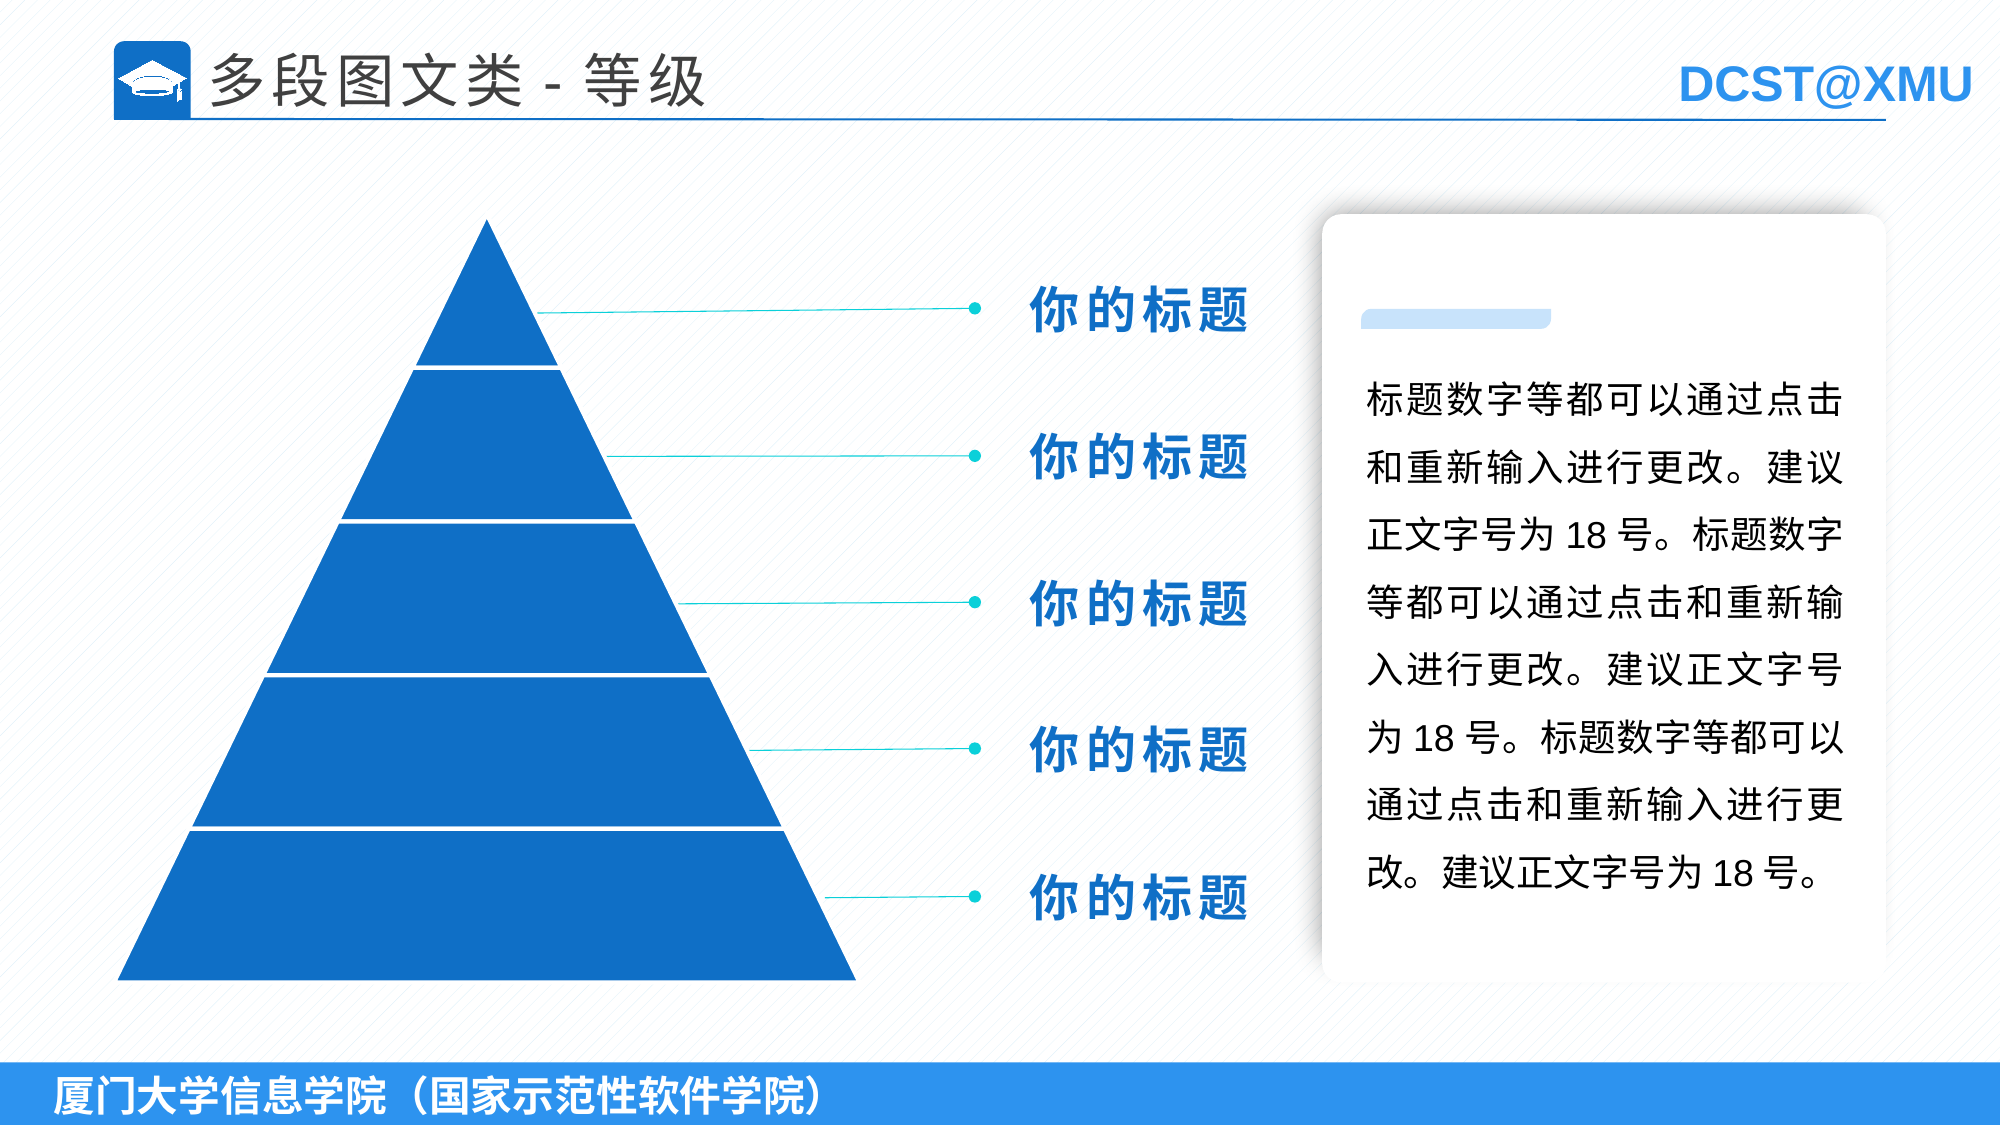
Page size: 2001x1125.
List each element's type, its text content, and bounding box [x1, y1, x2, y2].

list 多段图文类-等级 [192, 37, 1289, 188]
text_box 你的标题 [974, 270, 1301, 346]
text_box 你的标题 [974, 859, 1301, 934]
text_box [1360, 307, 1553, 330]
text_box [1321, 213, 1887, 984]
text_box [113, 214, 860, 983]
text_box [860, 308, 975, 314]
text_box 你的标题 [974, 711, 1301, 786]
text_box 你的标题 [974, 564, 1301, 640]
text_box 标题数字等都可以通过点击和重新输入进行更改。建议正文字号为18号。标题数字等都可以通过点击和重新输入进行更改。建议正文字号为18号。标题数字等都可以通过点击和重新输入进行更改。建议正文字号为18号。 [1351, 346, 1860, 1037]
text_box 你的标题 [974, 418, 1301, 494]
